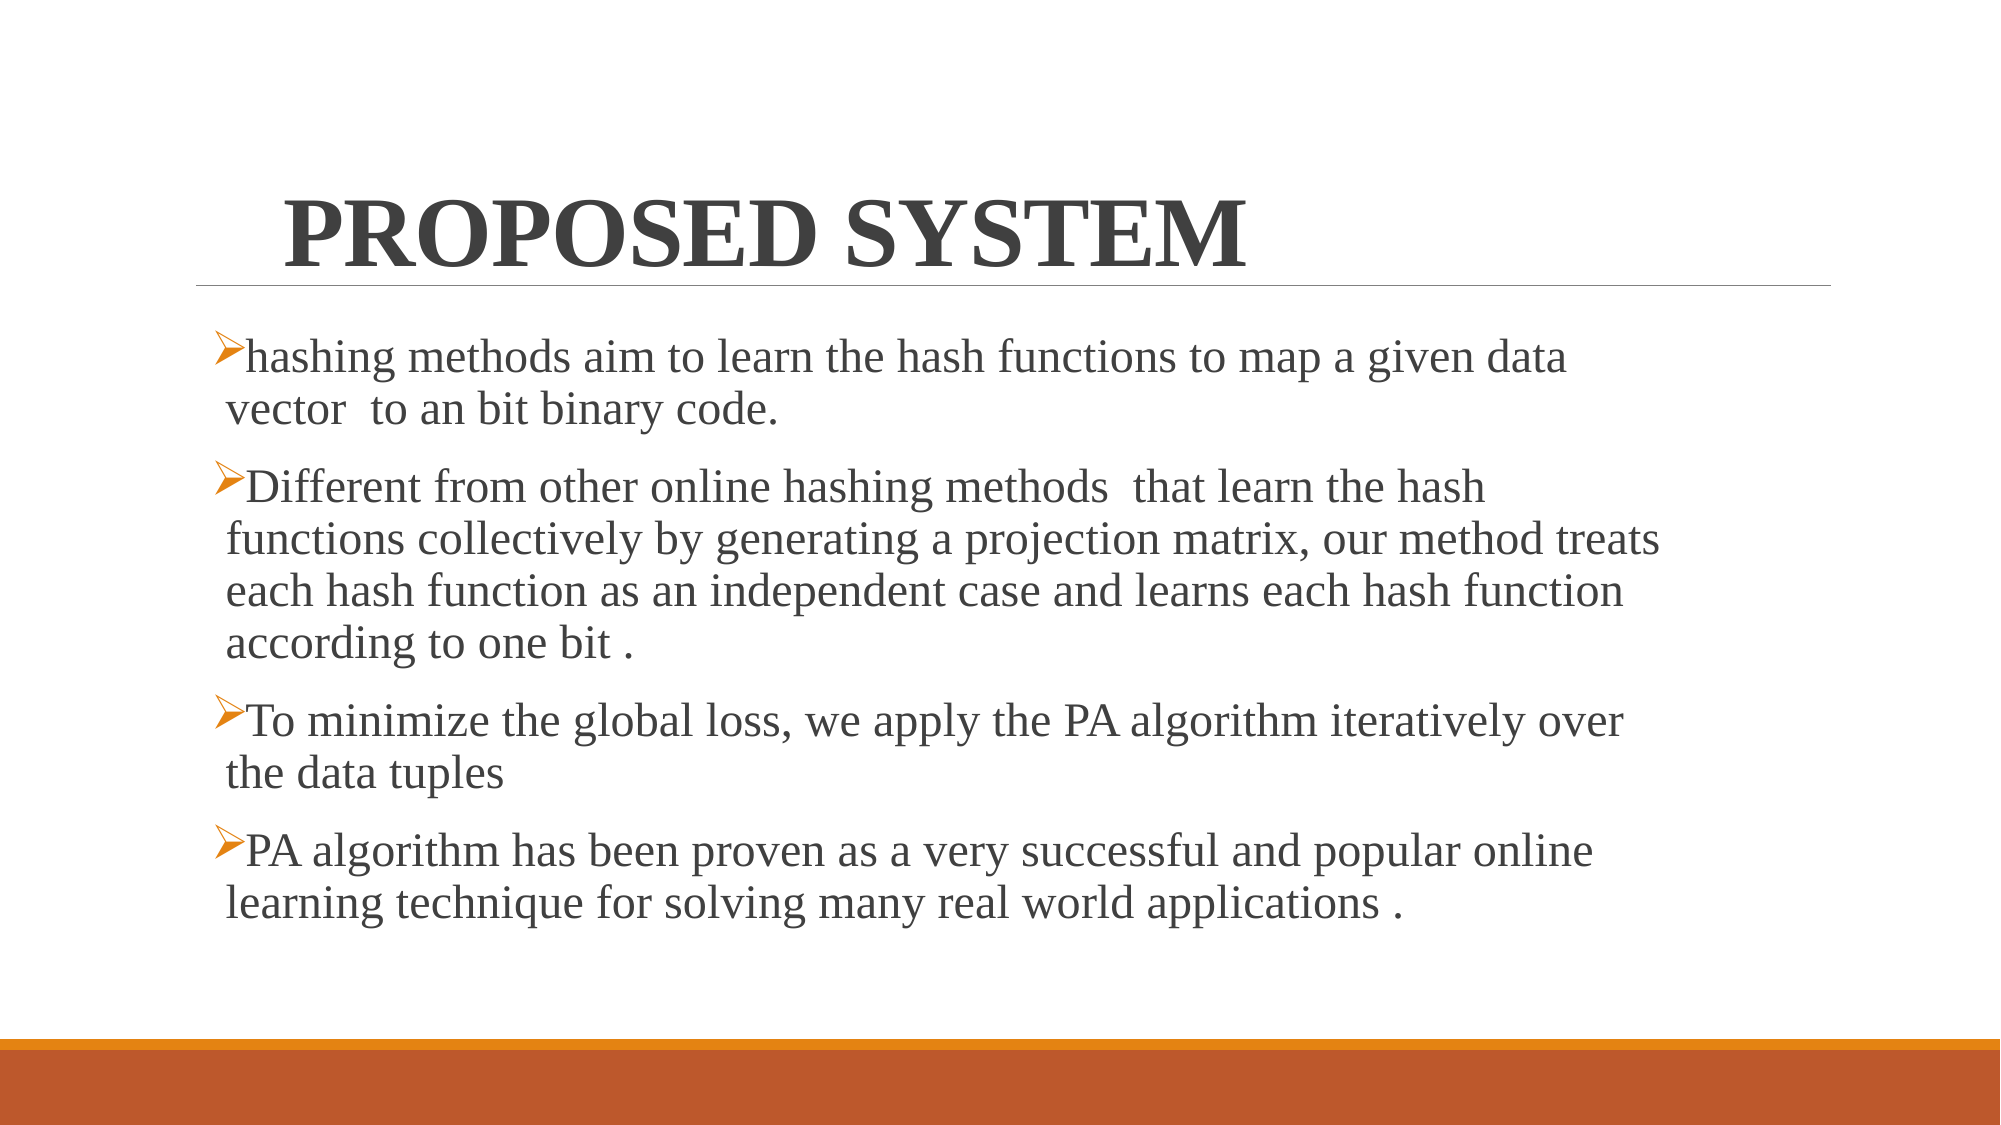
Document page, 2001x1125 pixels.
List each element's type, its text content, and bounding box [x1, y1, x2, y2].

title PROPOSED SYSTEM [269, 84, 1731, 295]
list hashing methods aim to learn the hash functions to map a given data vector to an bit binary code. Different from other online hashing methods that learn the hash functions collectively by generating a projection matrix, our method treats each hash function as an independent case and learns each hash function according to one bit . To minimize the global loss, we apply the PA algorithm iteratively over the data tuples PA algorithm has been proven as a very successful and popular online learning technique for solving many real world applications . [211, 323, 1674, 943]
